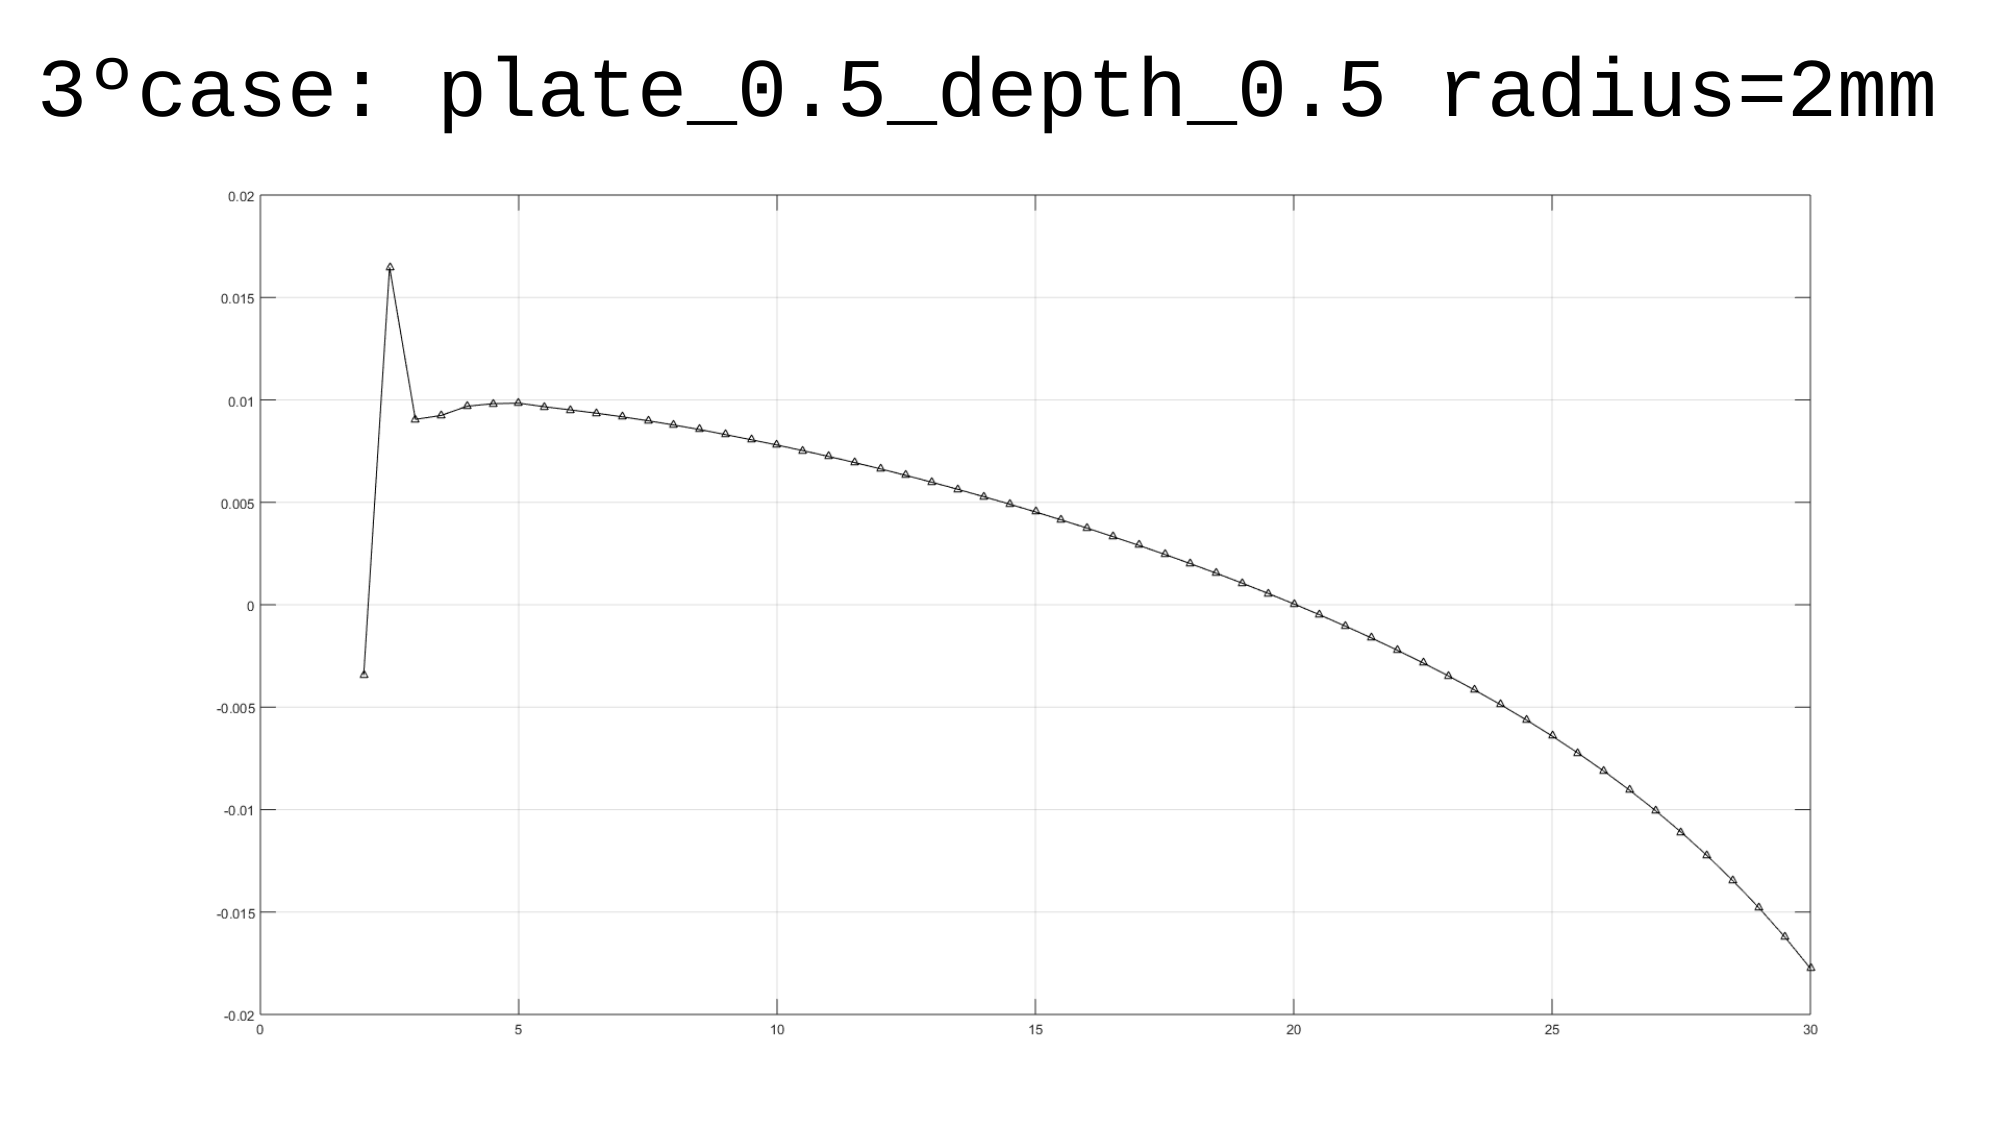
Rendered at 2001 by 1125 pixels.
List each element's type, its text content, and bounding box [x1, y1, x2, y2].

title 3ºcase: plate_0.5_depth_0.5 radius=2mm [22, 0, 1978, 120]
picture [0, 120, 2000, 1125]
